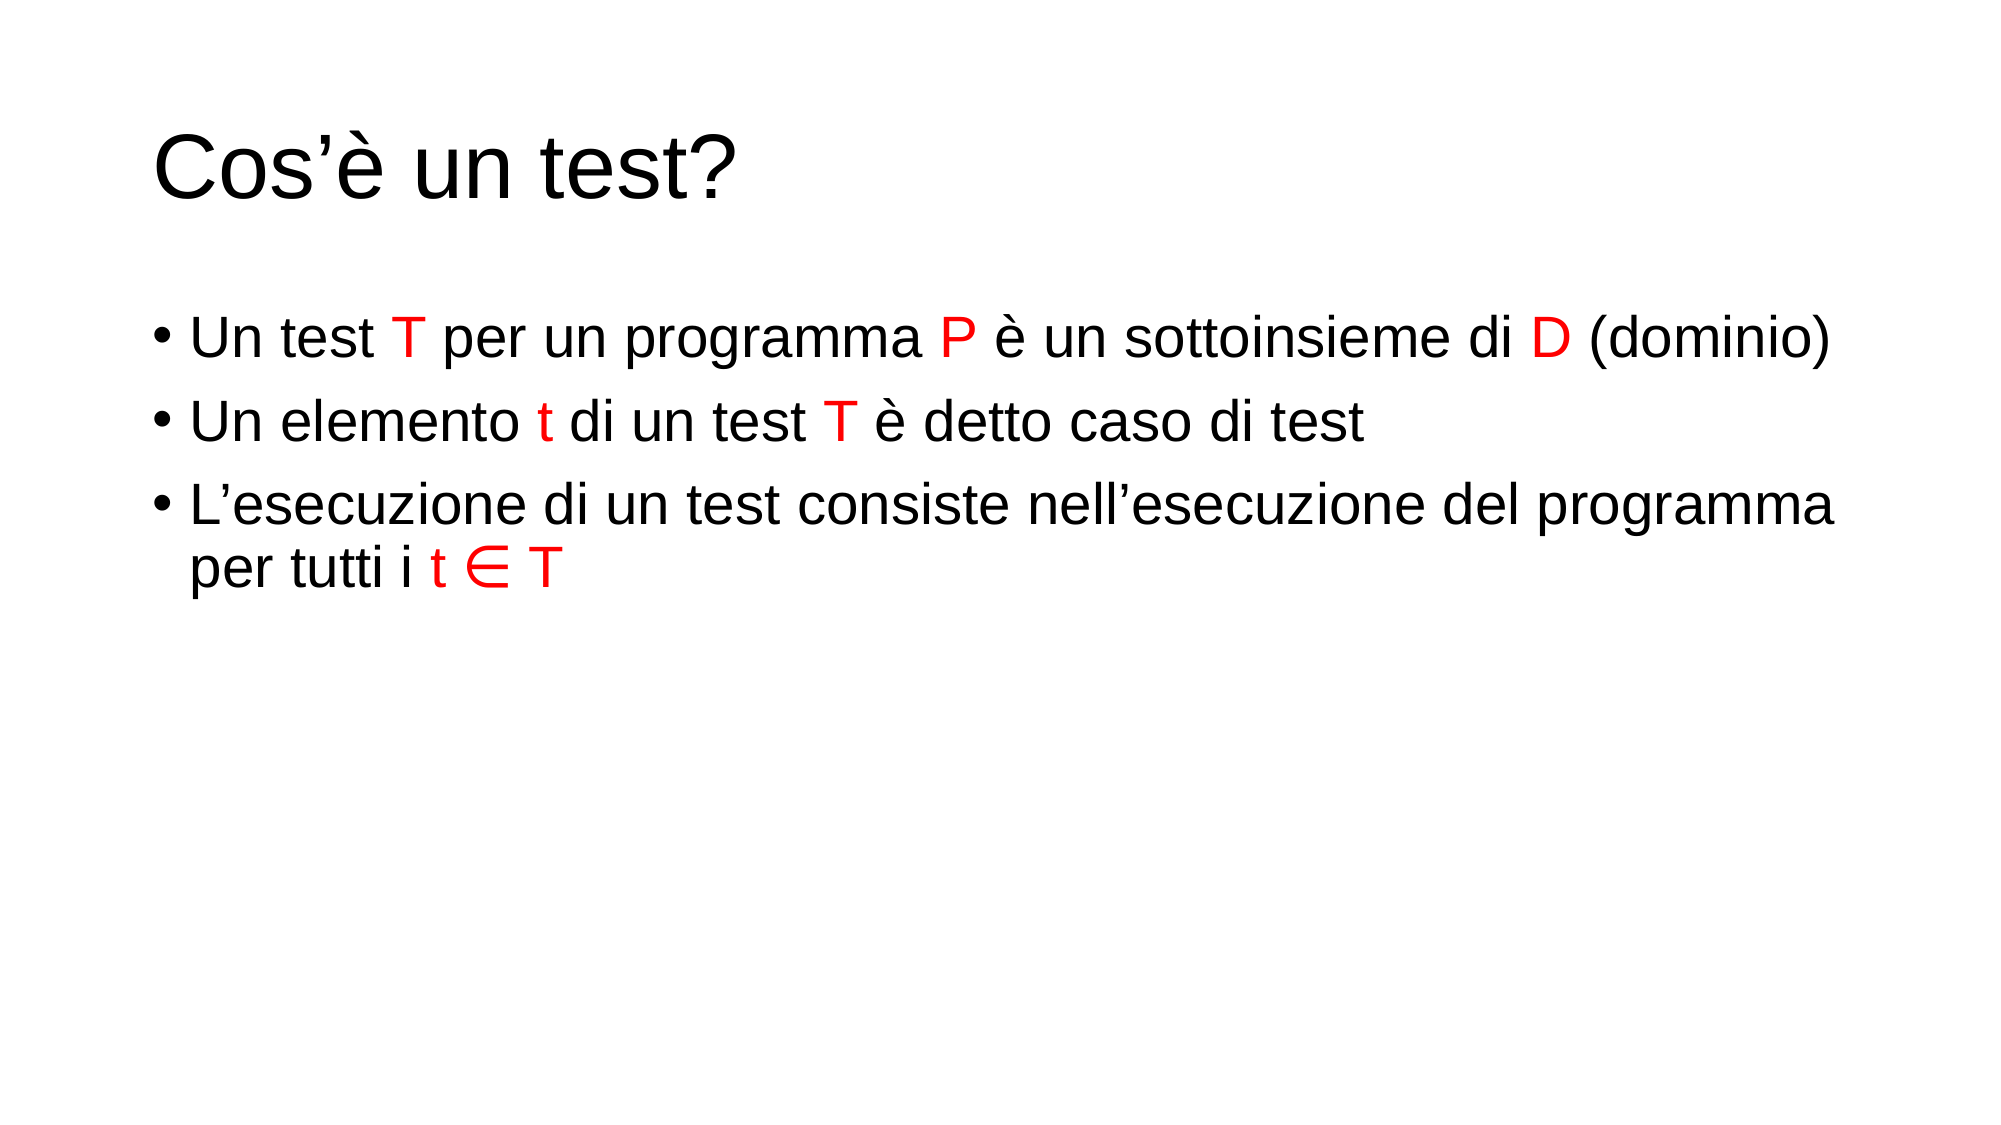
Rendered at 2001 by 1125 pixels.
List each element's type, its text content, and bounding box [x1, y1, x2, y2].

title Cos’è un test? [137, 59, 1863, 278]
list Un test T per un programma P è un sottoinsieme di D (dominio) Un elemento t di un test T è detto caso di test L’esecuzione di un test consiste nell’esecuzione del programma per tutti i t ∈ T [137, 299, 1863, 1014]
